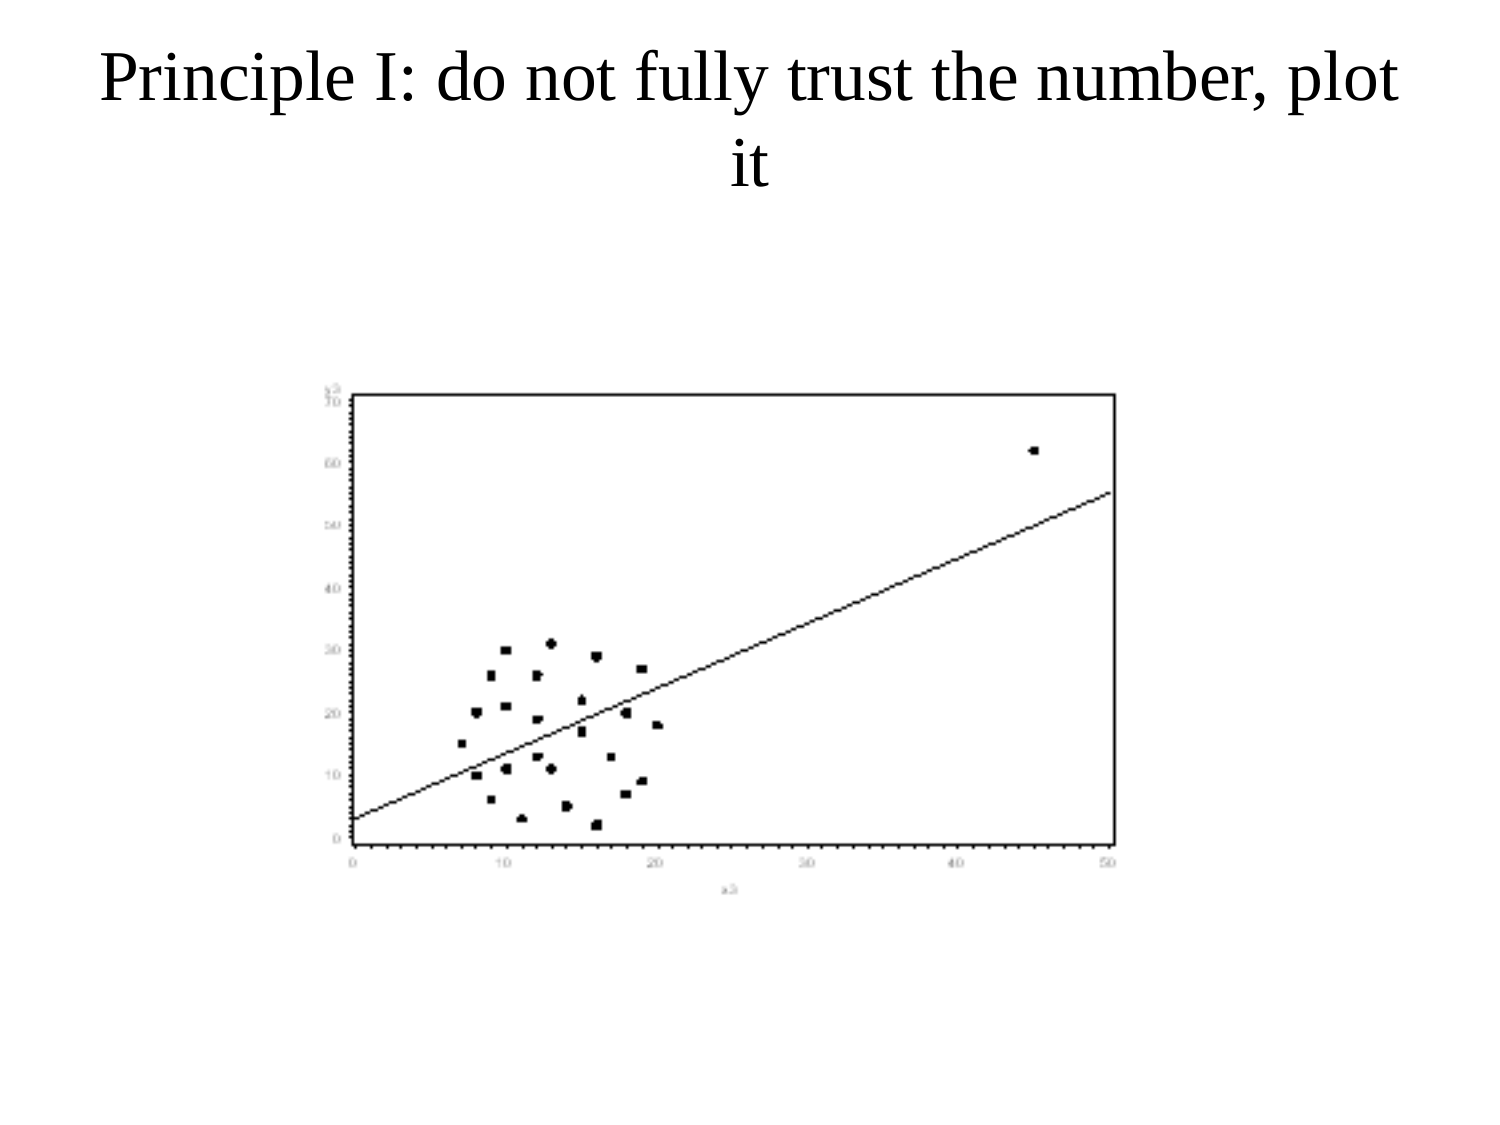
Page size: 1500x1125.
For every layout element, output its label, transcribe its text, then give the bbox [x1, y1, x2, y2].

picture [323, 341, 1122, 903]
title Principle I: do not fully trust the number, plot it [75, 21, 1425, 209]
